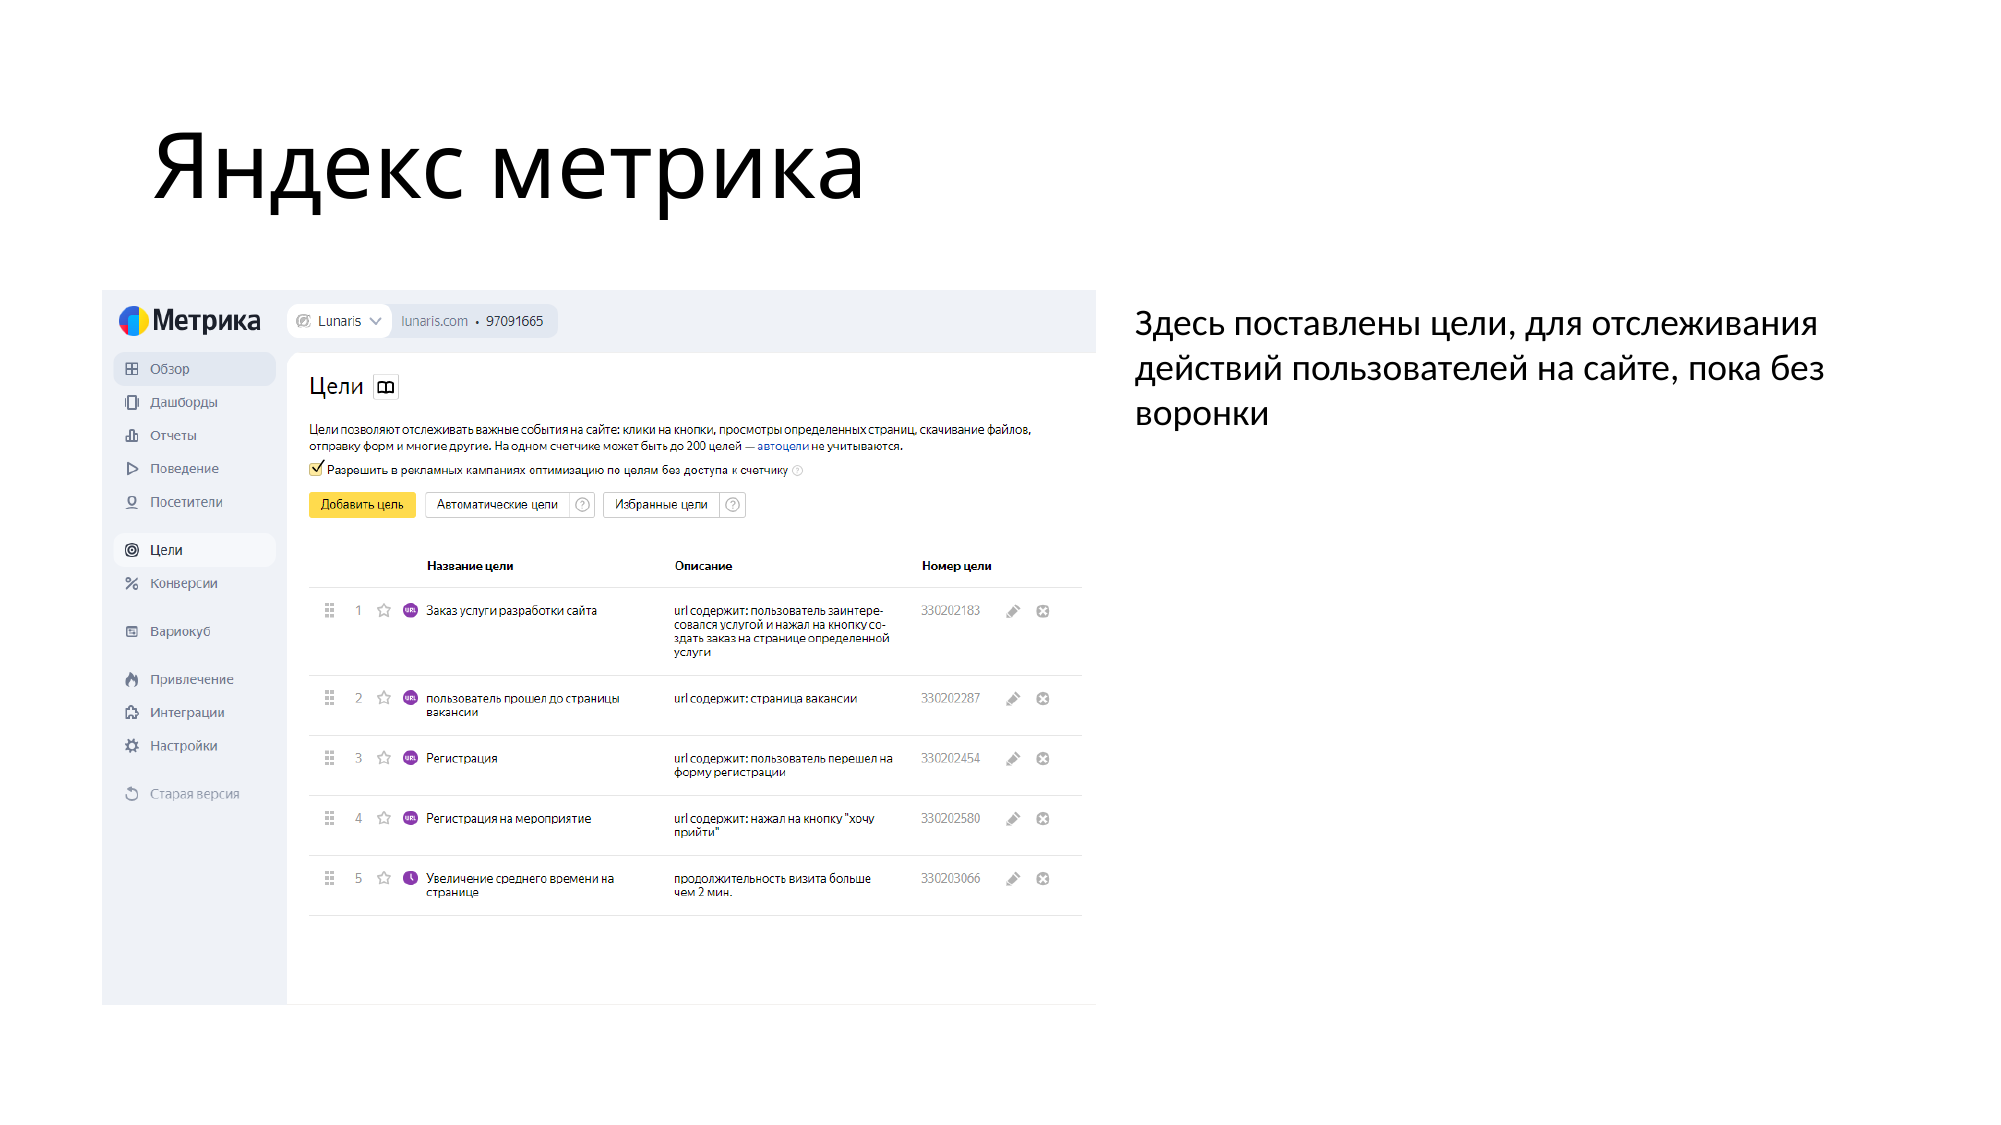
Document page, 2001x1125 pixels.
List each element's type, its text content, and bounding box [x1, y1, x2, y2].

text_box Здесь поставлены цели, для отслеживания действий пользователей на сайте, пока без воронки [1120, 290, 1929, 441]
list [102, 290, 1096, 1005]
title Яндекс метрика [137, 59, 1863, 278]
